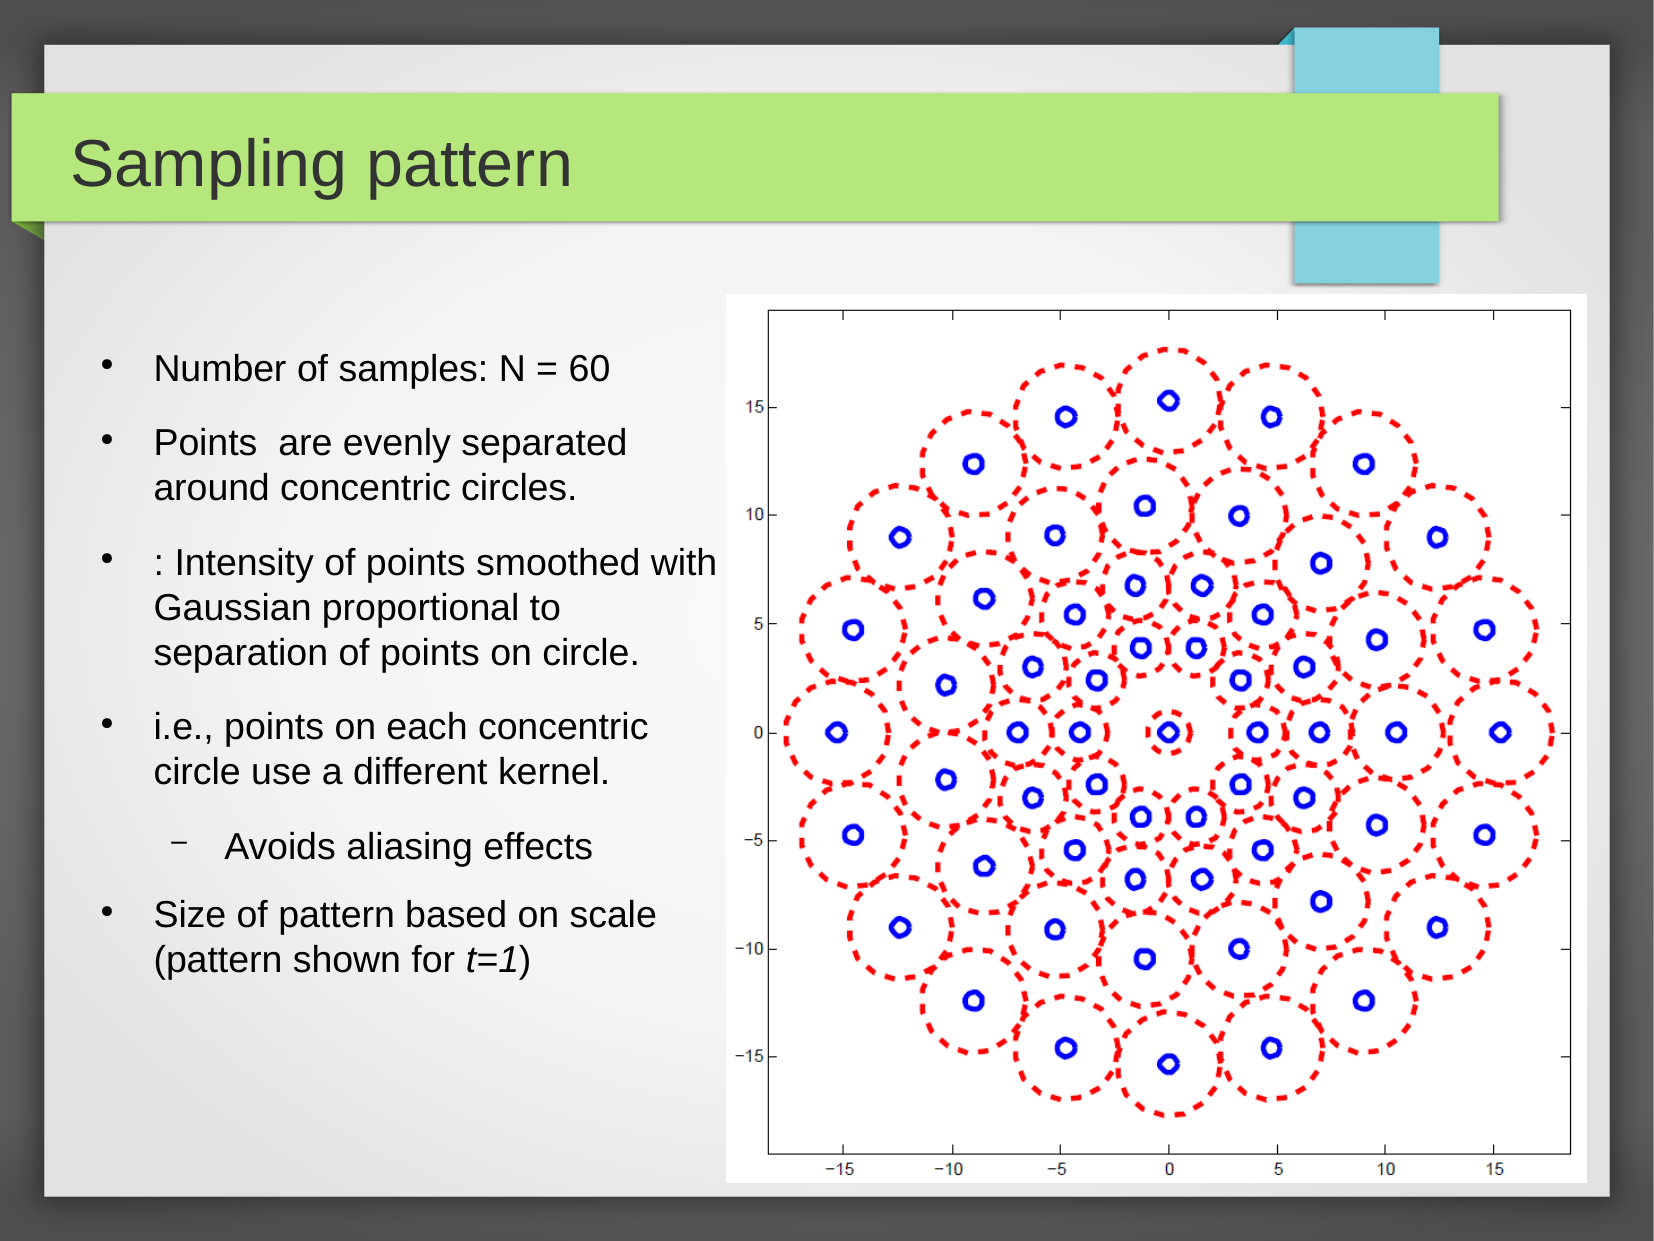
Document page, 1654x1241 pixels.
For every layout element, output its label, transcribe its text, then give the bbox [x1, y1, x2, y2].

picture [0, 0, 1654, 1241]
title Sampling pattern [70, 106, 1229, 213]
